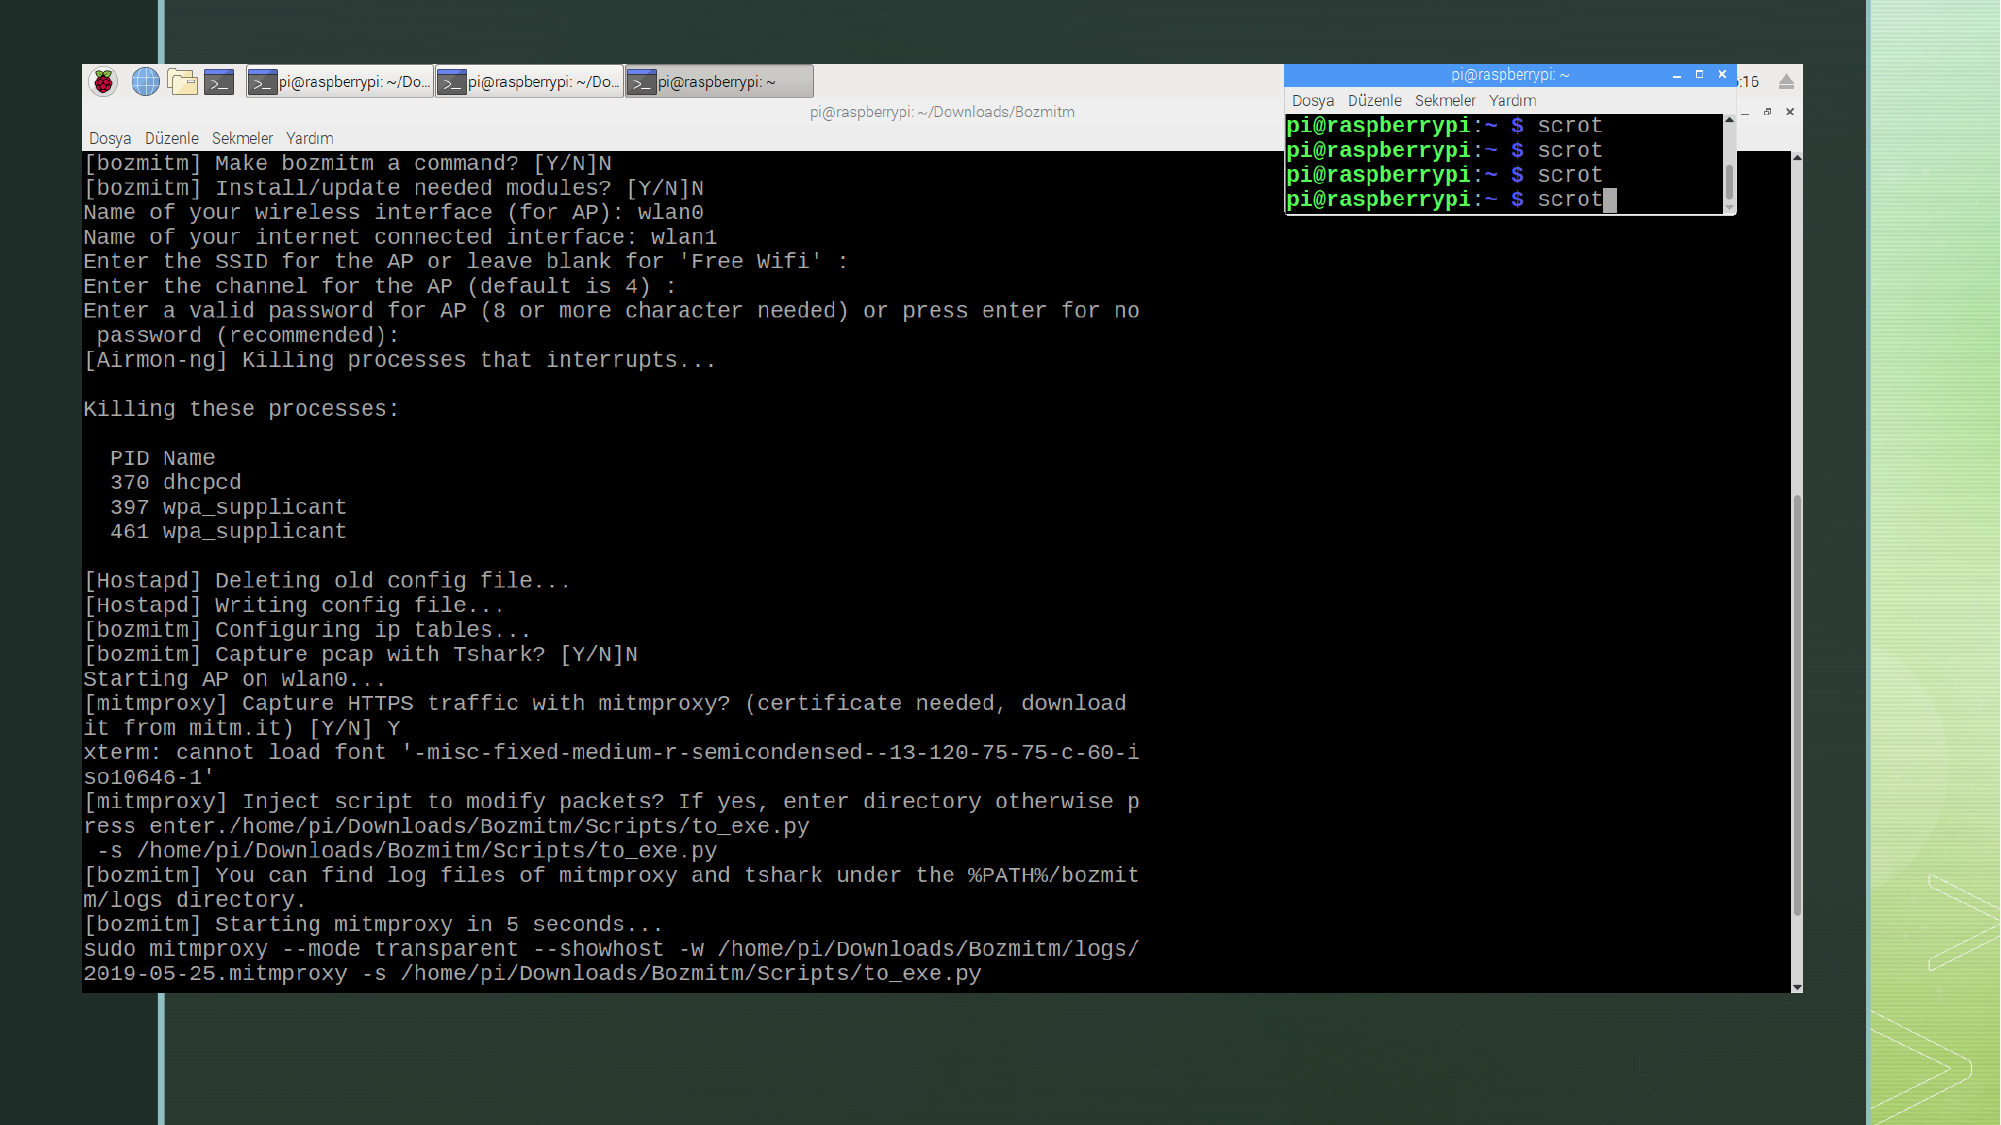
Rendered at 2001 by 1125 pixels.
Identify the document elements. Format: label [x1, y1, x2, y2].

list [82, 64, 1803, 993]
picture [1871, 0, 2001, 1125]
